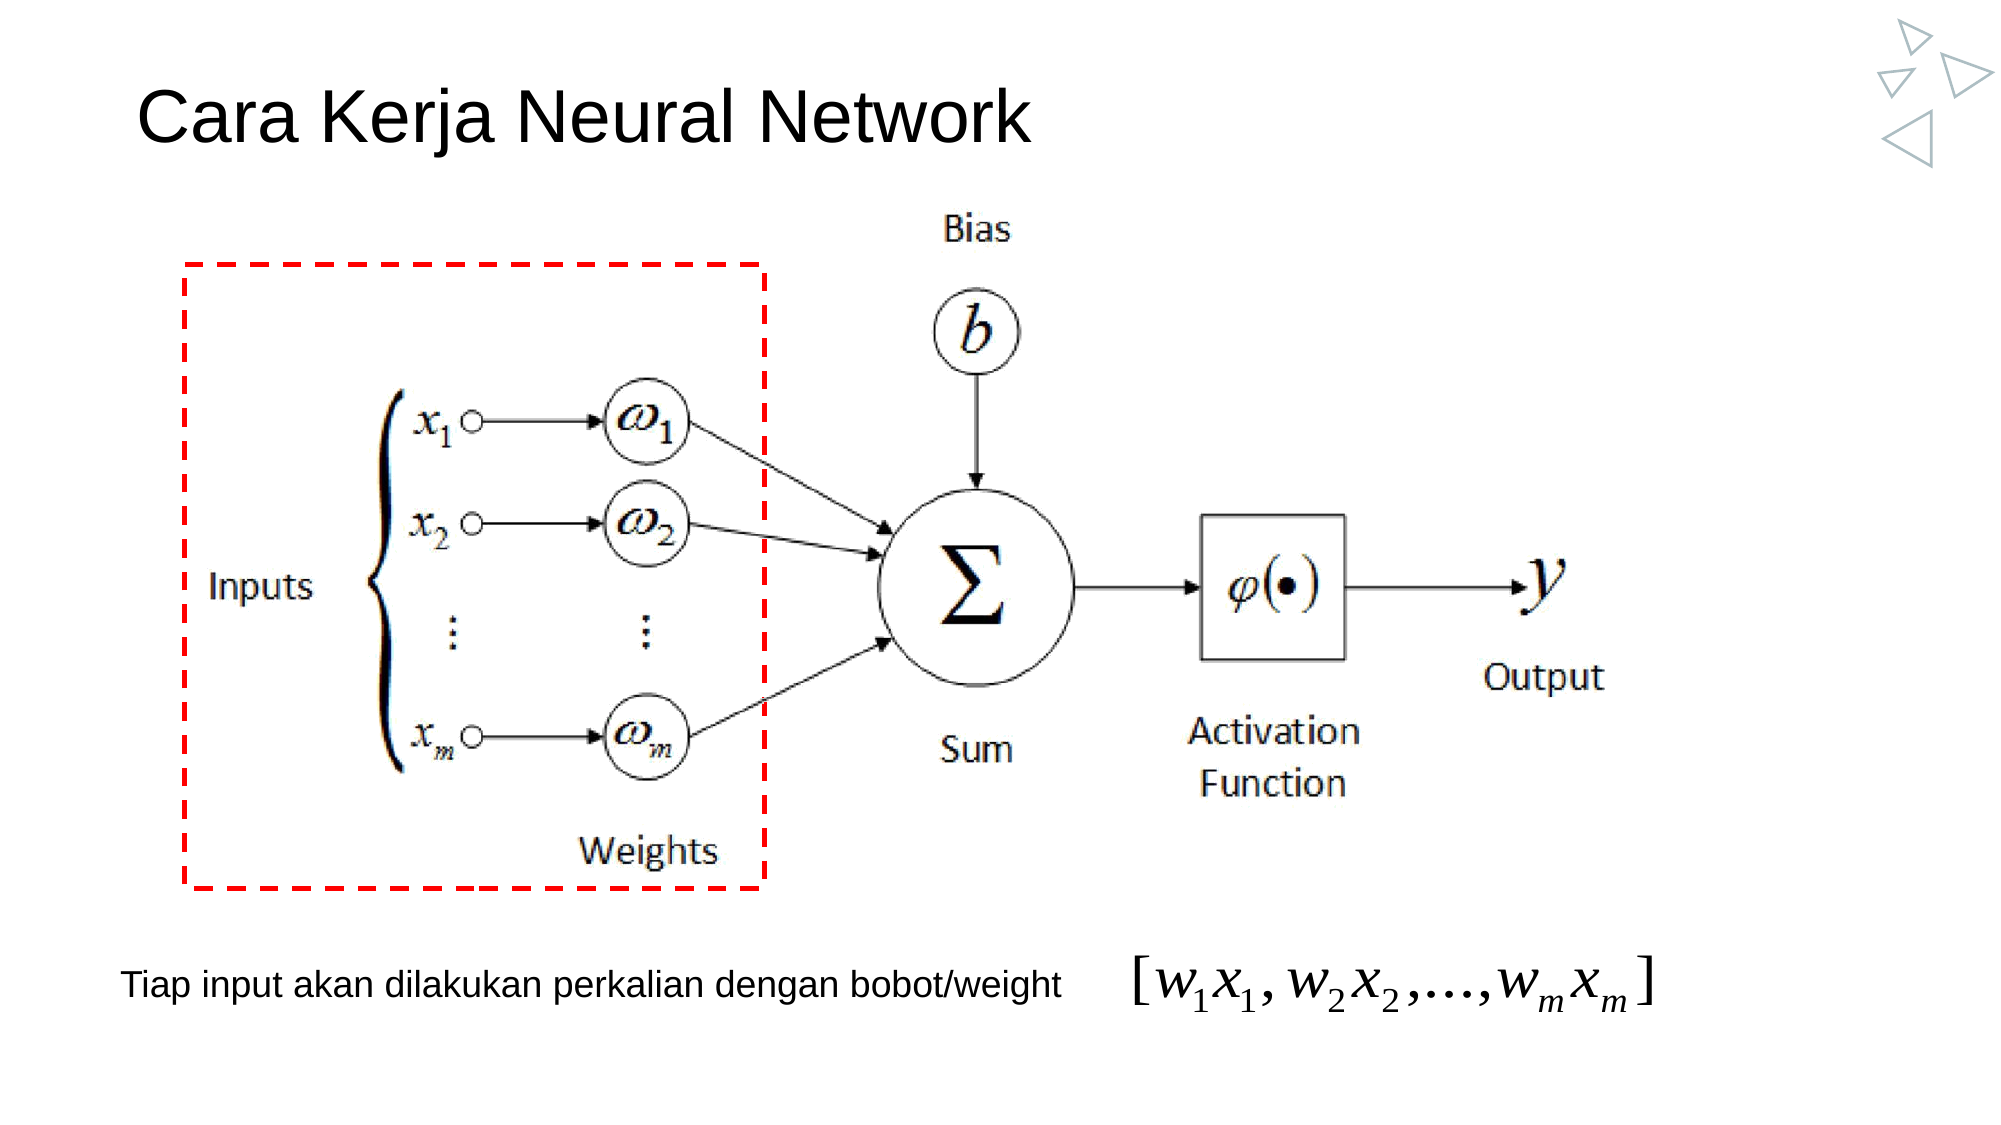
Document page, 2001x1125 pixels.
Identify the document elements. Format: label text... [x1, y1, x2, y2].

text_box [183, 263, 765, 889]
text_box Cara Kerja Neural Network [121, 60, 1048, 165]
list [1125, 937, 1664, 1028]
text_box Tiap input akan dilakukan perkalian dengan bobot/weight [105, 952, 1125, 1012]
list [204, 208, 1608, 875]
